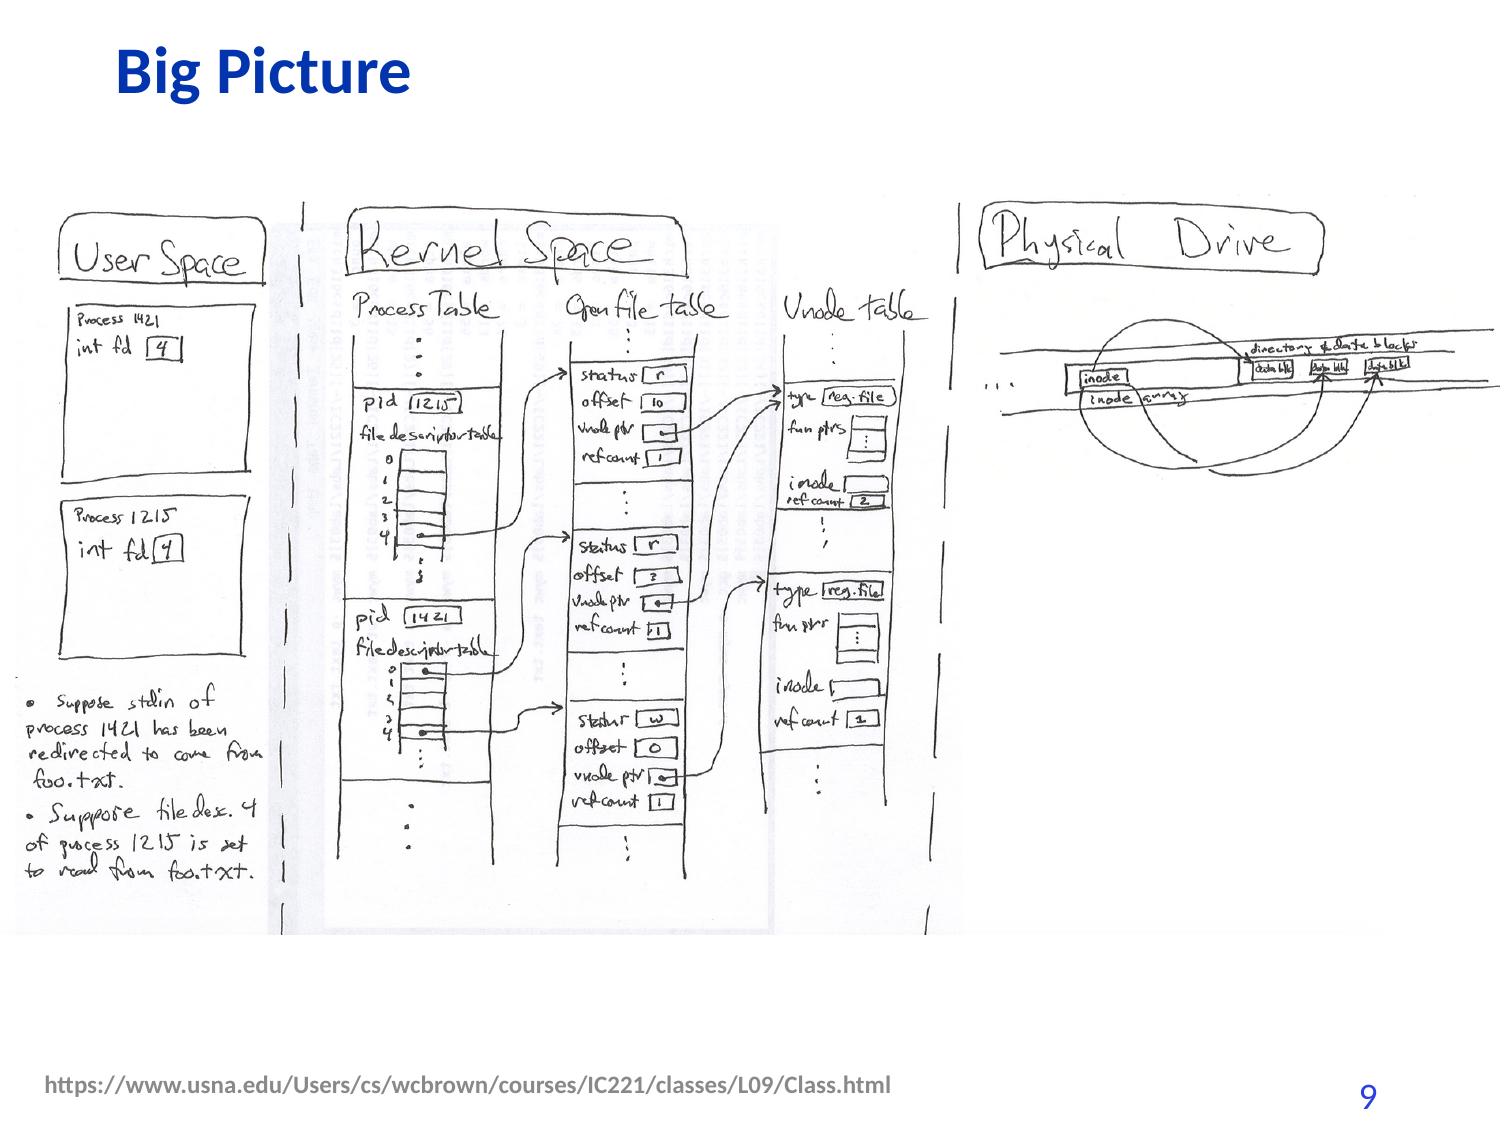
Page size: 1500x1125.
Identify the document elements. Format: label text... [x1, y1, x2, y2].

title Big Picture [85, 28, 1261, 117]
picture [0, 190, 1500, 935]
text_box https://www.usna.edu/Users/cs/wcbrown/courses/IC221/classes/L09/Class.html [29, 1046, 963, 1120]
